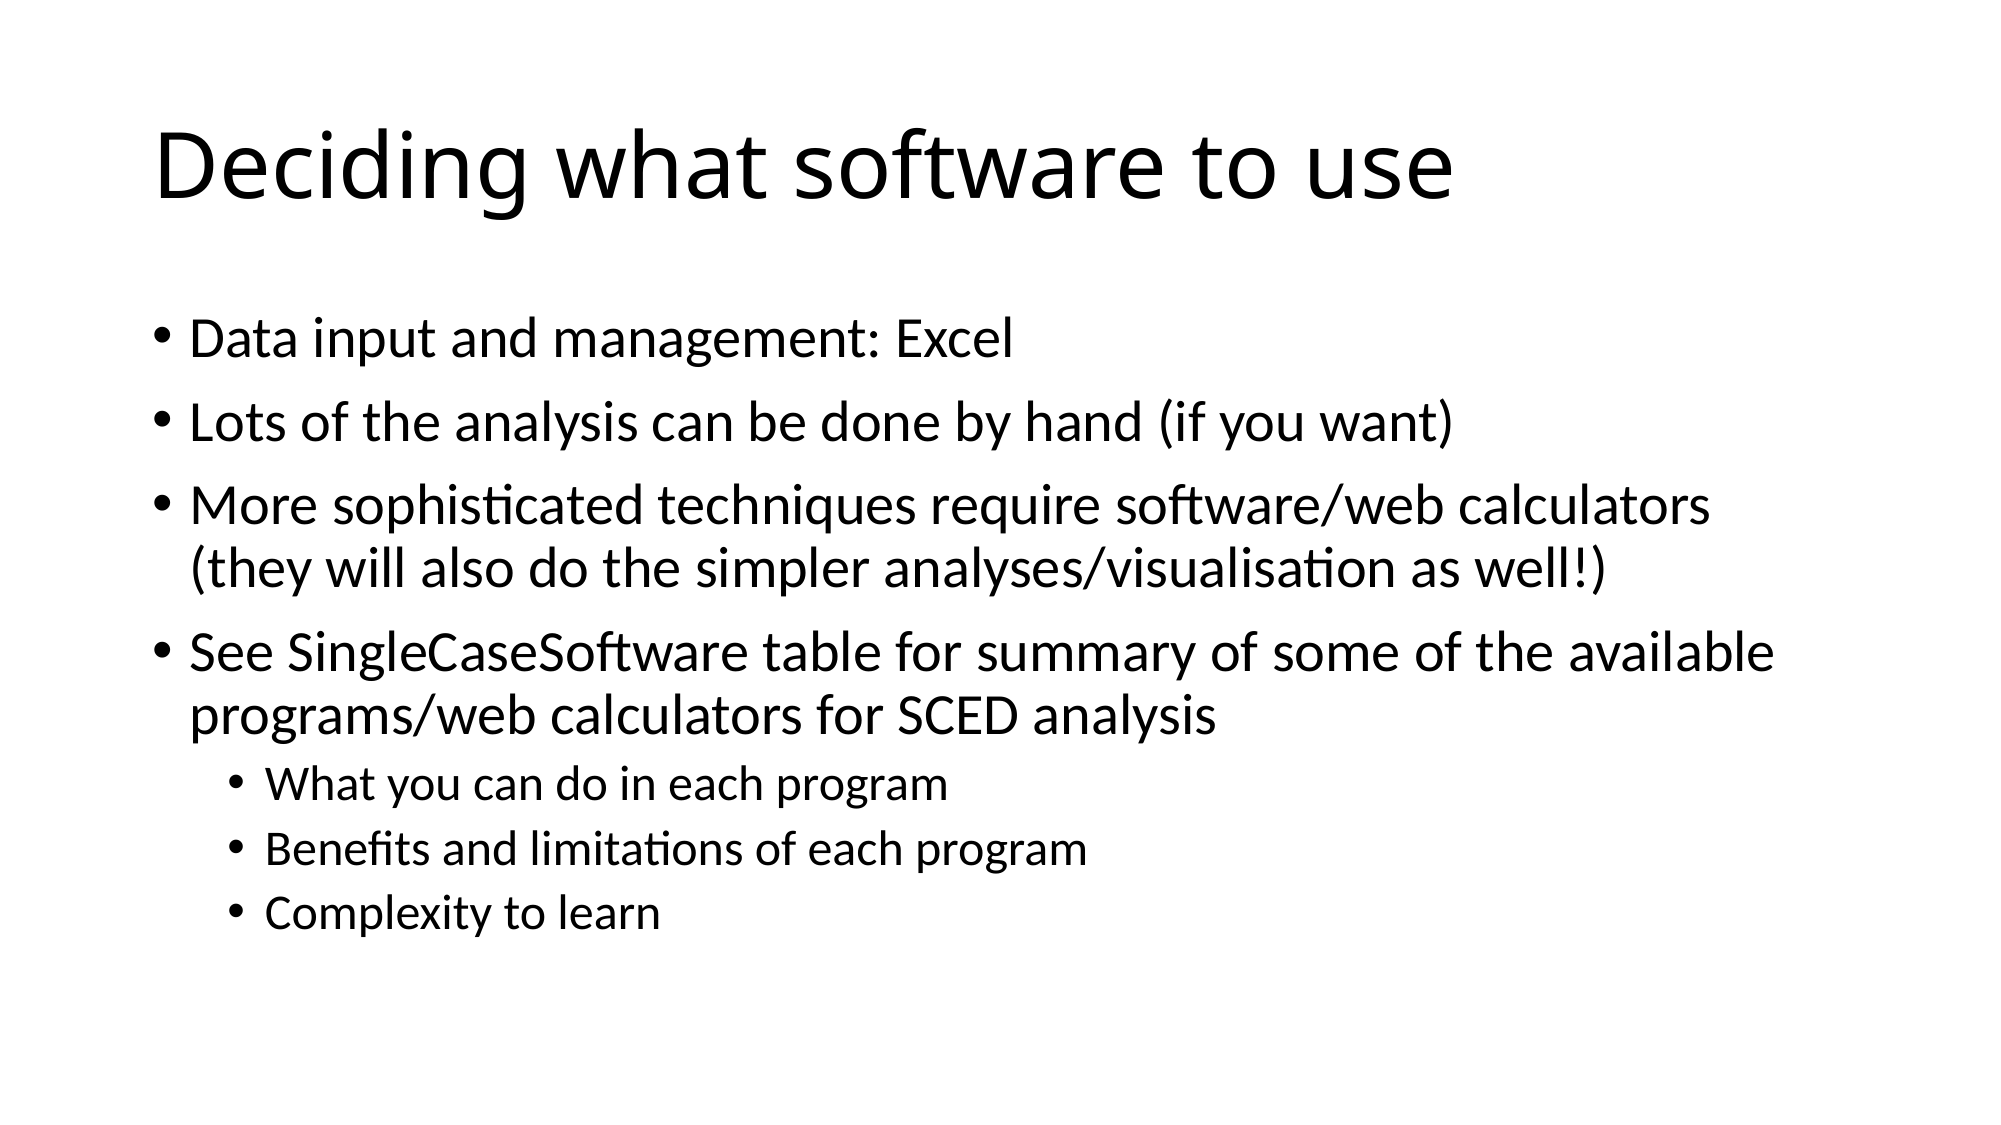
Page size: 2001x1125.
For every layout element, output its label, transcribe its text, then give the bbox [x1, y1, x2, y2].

title Deciding what software to use [137, 59, 1863, 278]
list Data input and management: Excel Lots of the analysis can be done by hand (if you want) More sophisticated techniques require software/web calculators (they will also do the simpler analyses/visualisation as well!) See SingleCaseSoftware table for summary of some of the available programs/web calculators for SCED analysis What you can do in each program Benefits and limitations of each program Complexity to learn [137, 299, 1863, 1014]
